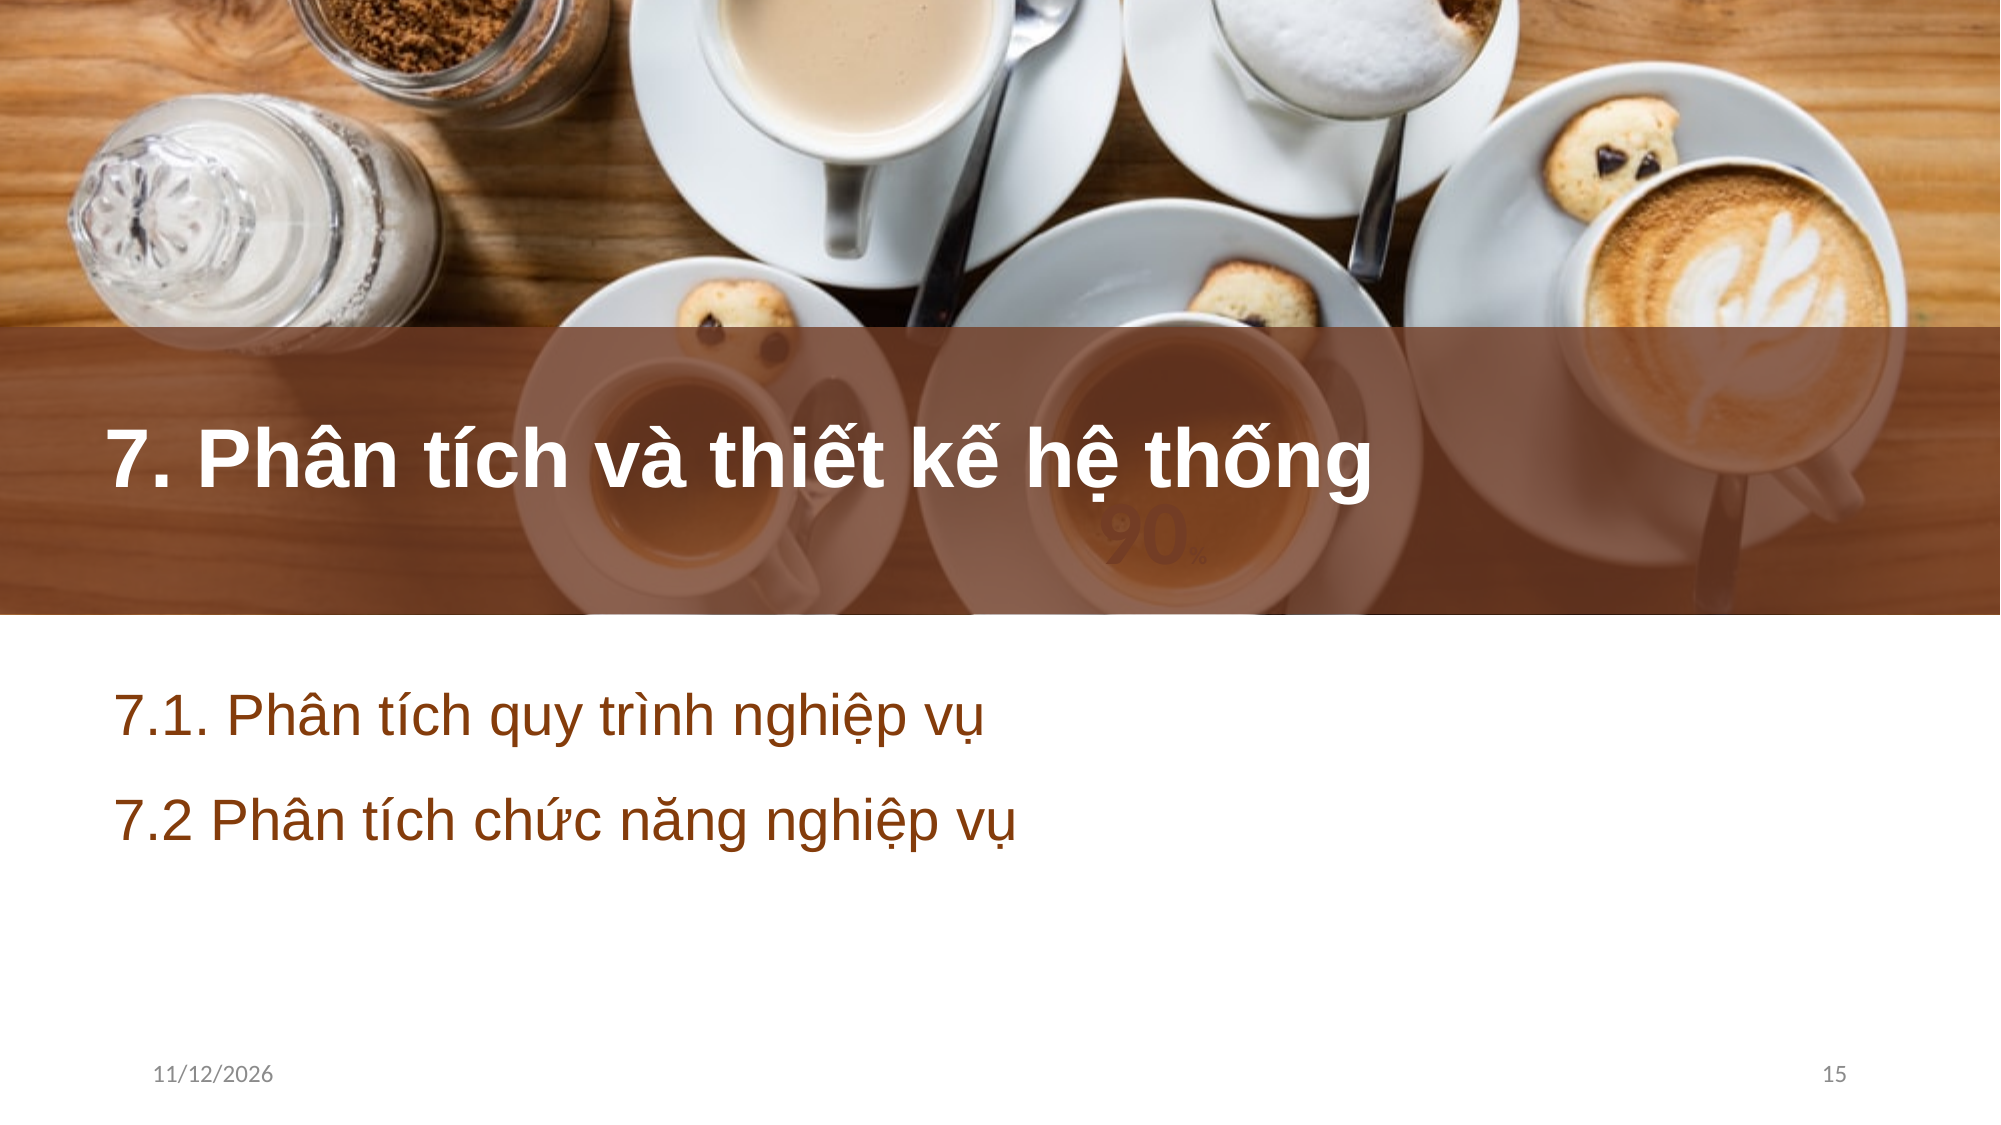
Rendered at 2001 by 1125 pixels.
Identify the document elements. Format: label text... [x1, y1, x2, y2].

text_box 7.1. Phân tích quy trình nghiệp vụ 7.2 Phân tích chức năng nghiệp vụ [98, 635, 1902, 965]
picture [0, 0, 2000, 615]
slide_number 15 [1412, 1042, 1863, 1103]
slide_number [137, 1042, 588, 1103]
